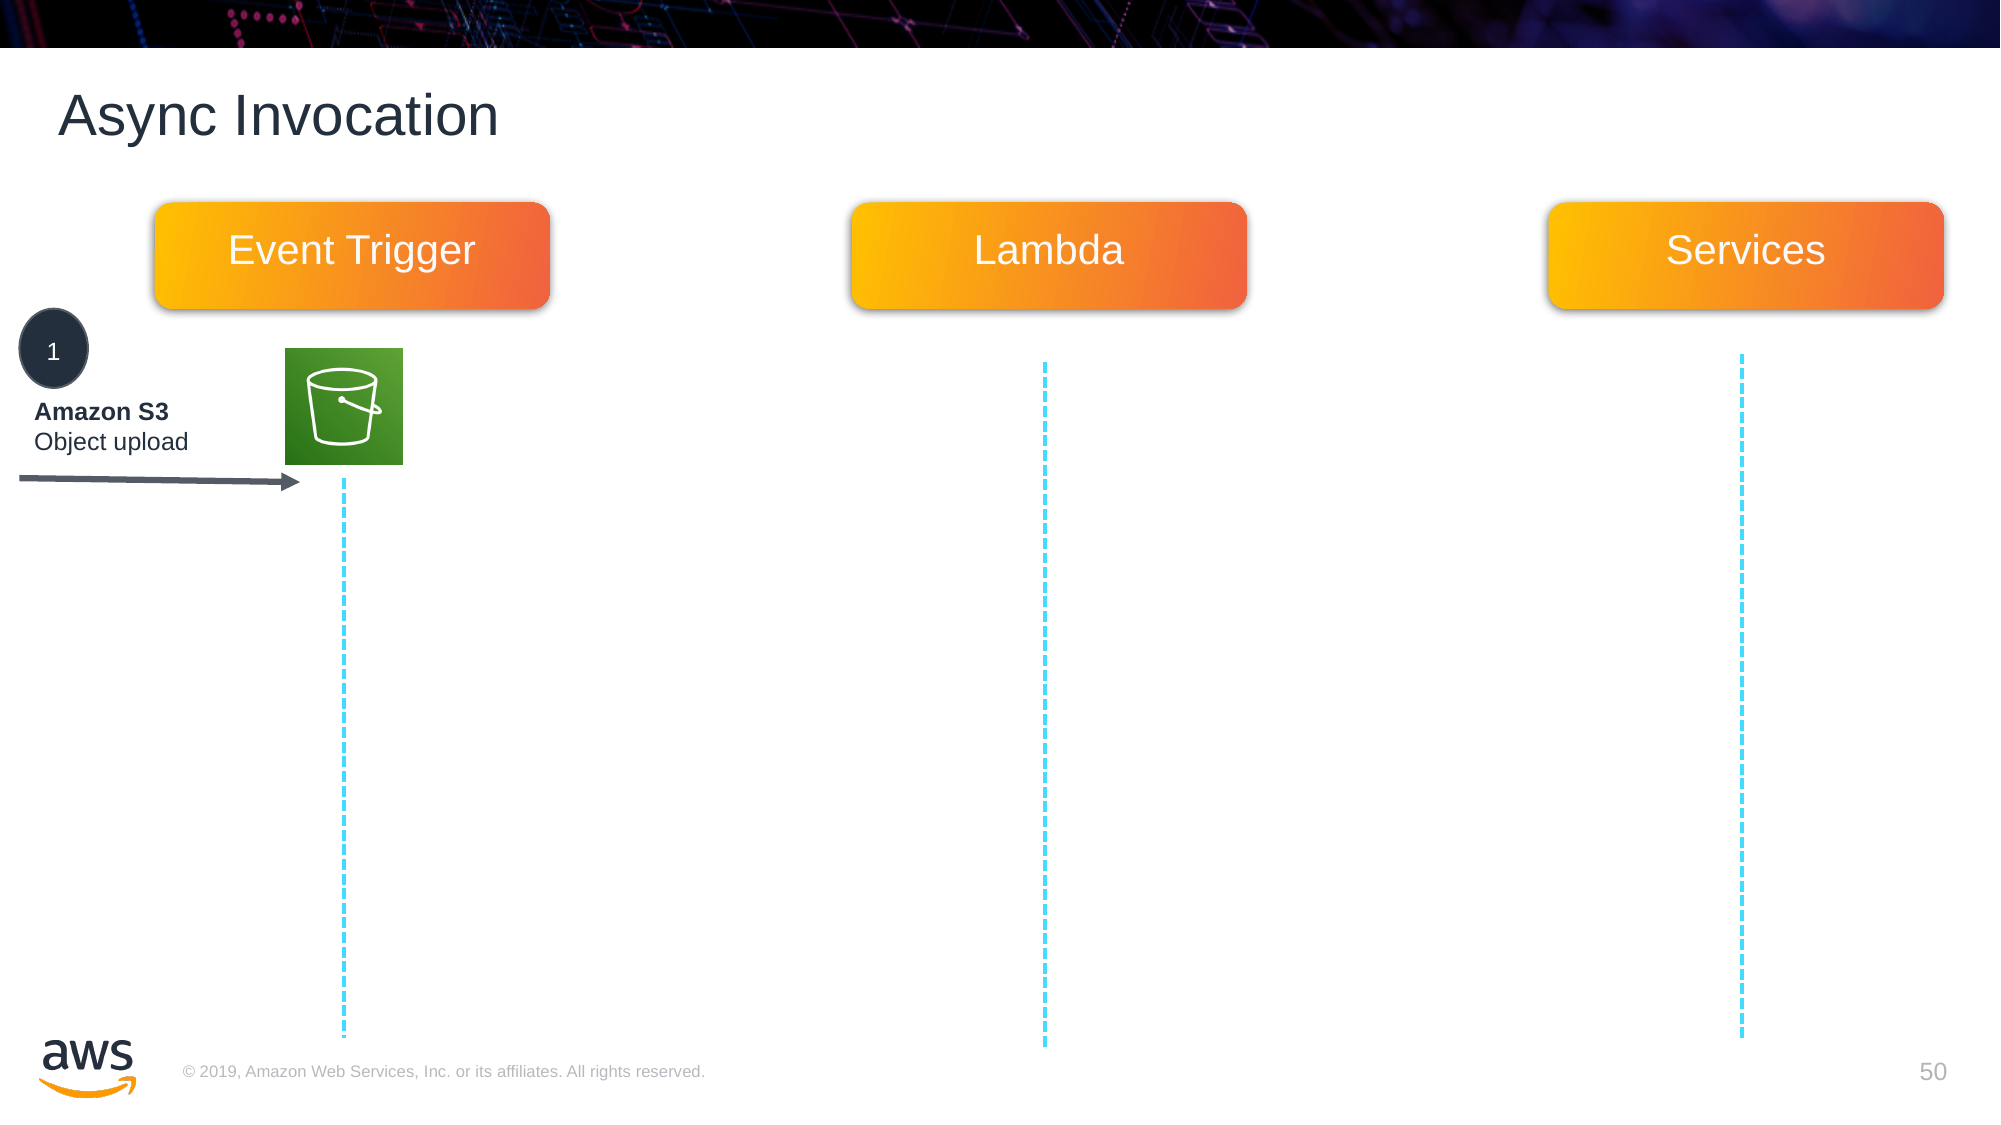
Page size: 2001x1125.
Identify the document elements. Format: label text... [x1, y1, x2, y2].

text_box Lambda [851, 202, 1247, 309]
title Async Invocation [43, 67, 1963, 166]
text_box Amazon S3 Object upload [19, 387, 282, 463]
picture [39, 1040, 136, 1098]
text_box Services [1548, 202, 1944, 309]
picture [0, 0, 2000, 48]
text_box Event Trigger [154, 202, 550, 309]
text_box 1 [18, 307, 89, 389]
slide_number 50 [1512, 1040, 1963, 1101]
picture [285, 348, 403, 465]
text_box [19, 478, 300, 483]
